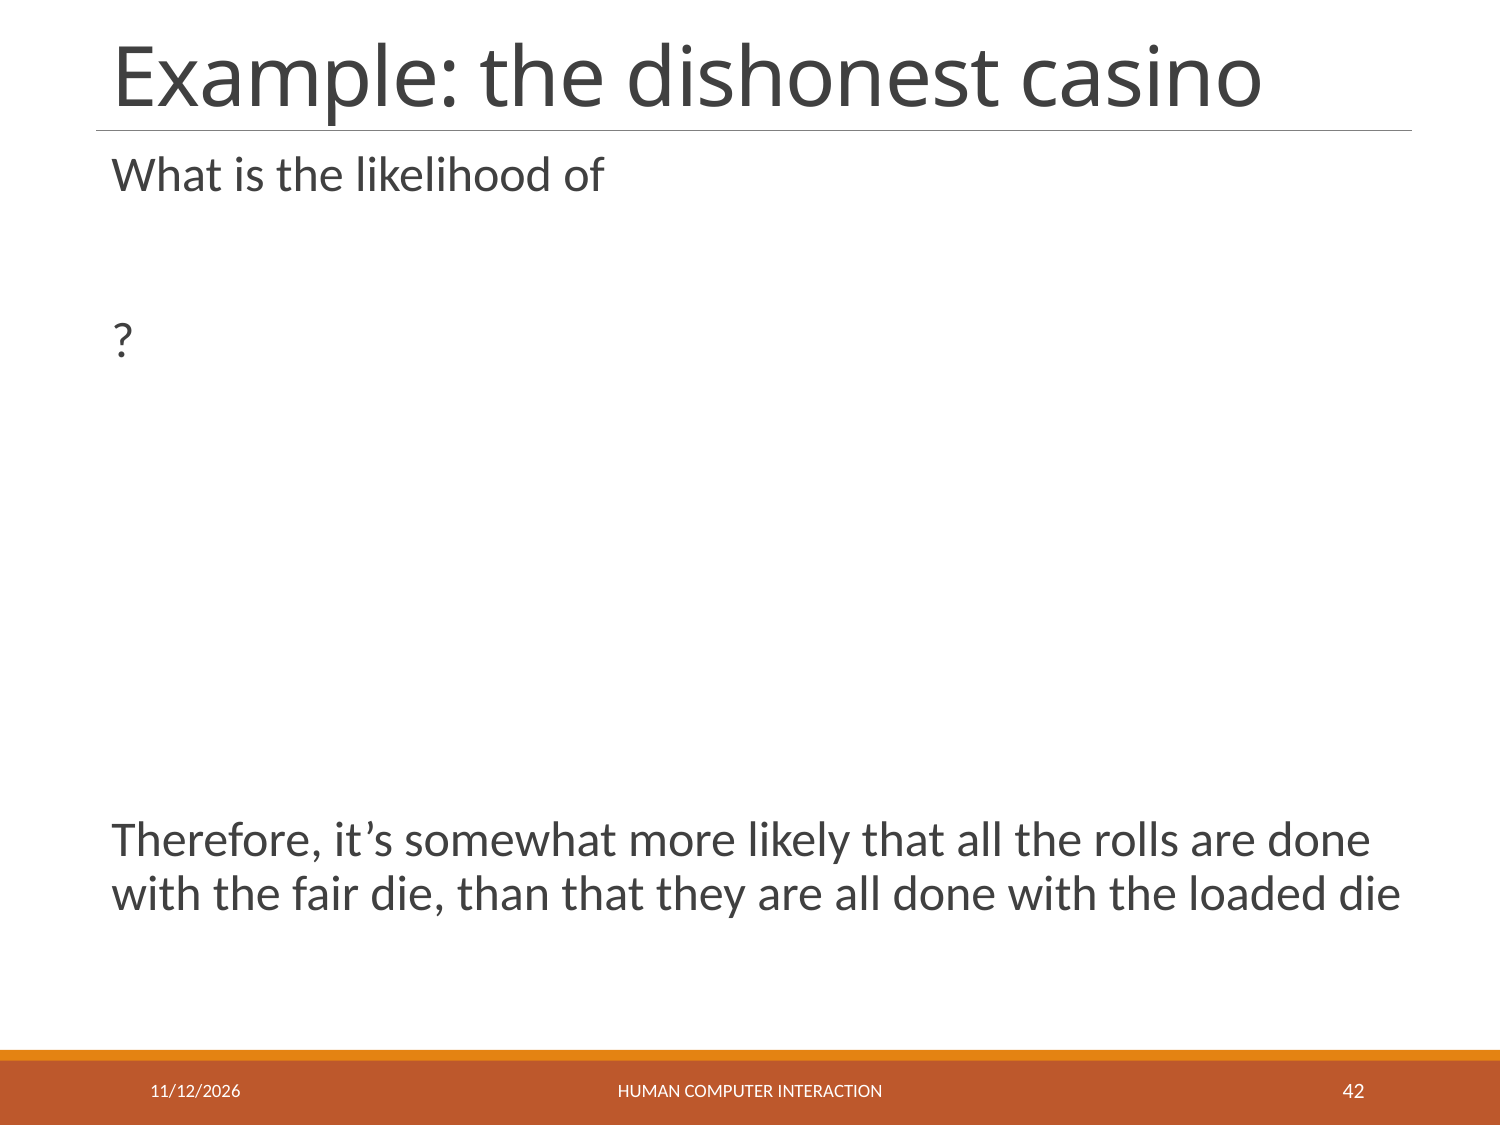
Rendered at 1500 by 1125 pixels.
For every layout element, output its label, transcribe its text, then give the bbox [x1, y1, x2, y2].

title Example: the dishonest casino [96, 19, 1413, 131]
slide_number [135, 1059, 440, 1120]
footer Human Computer Interaction [453, 1059, 1047, 1120]
slide_number 42 [1218, 1059, 1380, 1120]
